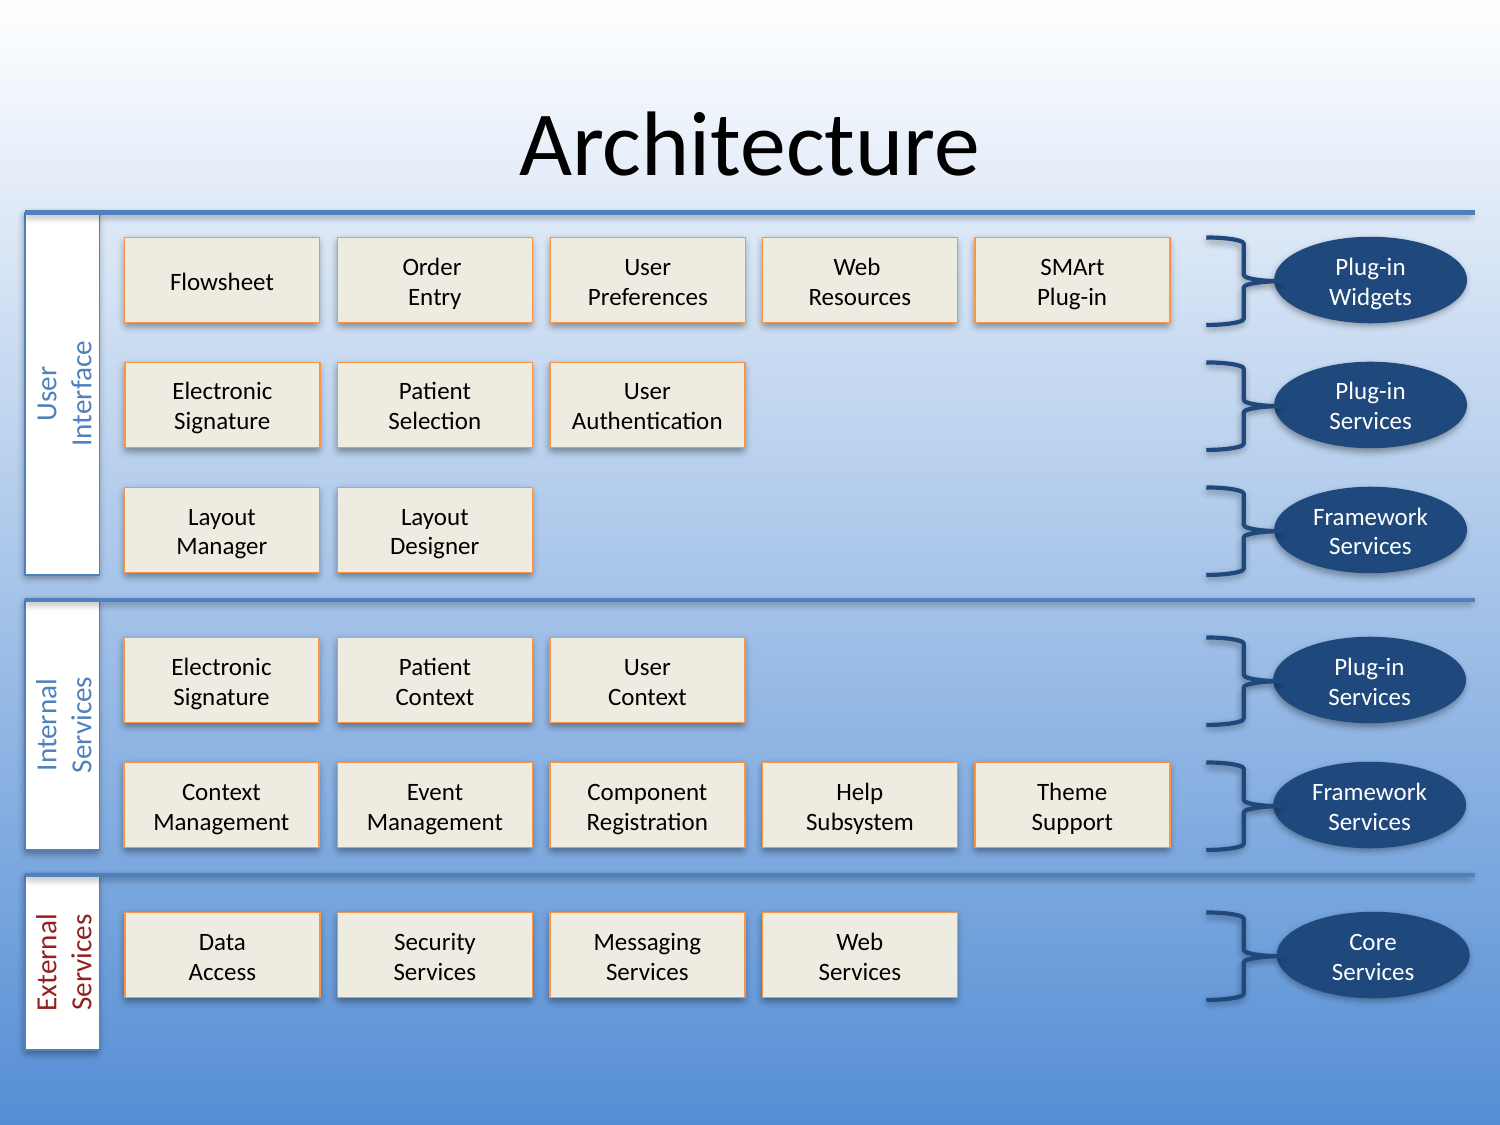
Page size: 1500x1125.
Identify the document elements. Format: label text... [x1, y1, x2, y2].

text_box Order Entry [337, 237, 533, 323]
text_box Web Resources [762, 237, 958, 323]
text_box Internal Services [24, 609, 100, 851]
text_box Plug-in Widgets [1274, 236, 1468, 324]
text_box [1206, 910, 1284, 1003]
text_box Electronic Signature [124, 362, 321, 448]
text_box [1206, 360, 1284, 453]
text_box Patient Selection [337, 362, 533, 448]
text_box Layout Designer [337, 487, 533, 573]
text_box [1206, 760, 1284, 853]
text_box [1206, 485, 1284, 578]
text_box User Authentication [549, 362, 746, 448]
title Architecture [75, 45, 1425, 209]
text_box Data Access [124, 912, 321, 998]
text_box User Context [549, 637, 746, 723]
text_box Framework Services [1273, 761, 1467, 849]
text_box Patient Context [337, 637, 533, 723]
text_box Plug-in Services [1274, 361, 1468, 449]
title Architecture [104, 223, 1425, 233]
text_box Framework Services [1274, 486, 1468, 574]
text_box Theme Support [974, 762, 1171, 848]
text_box SMArt Plug-in [974, 237, 1171, 323]
text_box Core Services [1277, 911, 1470, 999]
text_box Help Subsystem [762, 762, 958, 848]
text_box [1206, 235, 1284, 328]
text_box Component Registration [549, 762, 746, 848]
text_box Electronic Signature [123, 637, 320, 723]
text_box Flowsheet [124, 237, 320, 323]
text_box External Services [24, 884, 100, 1051]
text_box User Interface [24, 222, 100, 576]
text_box Layout Manager [124, 487, 320, 573]
text_box Context Management [123, 762, 320, 848]
text_box Plug-in Services [1273, 636, 1467, 724]
text_box Web Services [762, 912, 958, 998]
text_box Event Management [337, 762, 533, 848]
text_box [1206, 635, 1284, 728]
text_box Security Services [337, 912, 533, 998]
text_box User Preferences [550, 237, 746, 323]
text_box Messaging Services [549, 912, 746, 998]
